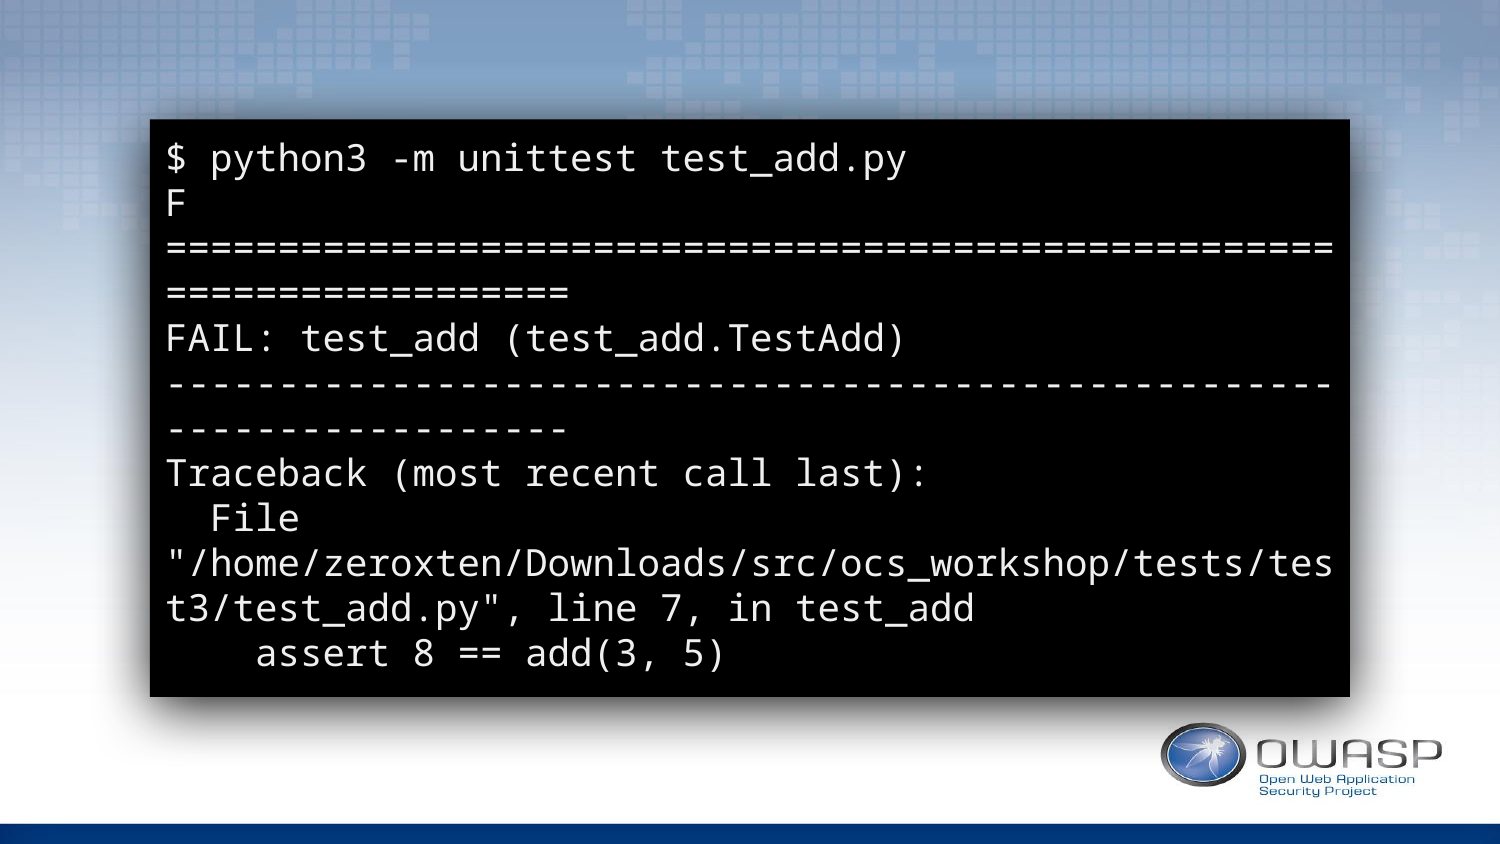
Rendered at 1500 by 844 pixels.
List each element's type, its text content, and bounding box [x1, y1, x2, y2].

picture [0, 0, 1500, 844]
text_box $ python3 -m unittest test_add.py F ====================================================================== FAIL: test_add (test_add.TestAdd) ---------------------------------------------------------------------- Traceback (most recent call last): File "/home/zeroxten/Downloads/src/ocs_workshop/tests/test3/test_add.py", line 7, in test_add assert 8 == add(3, 5) [149, 119, 1350, 697]
